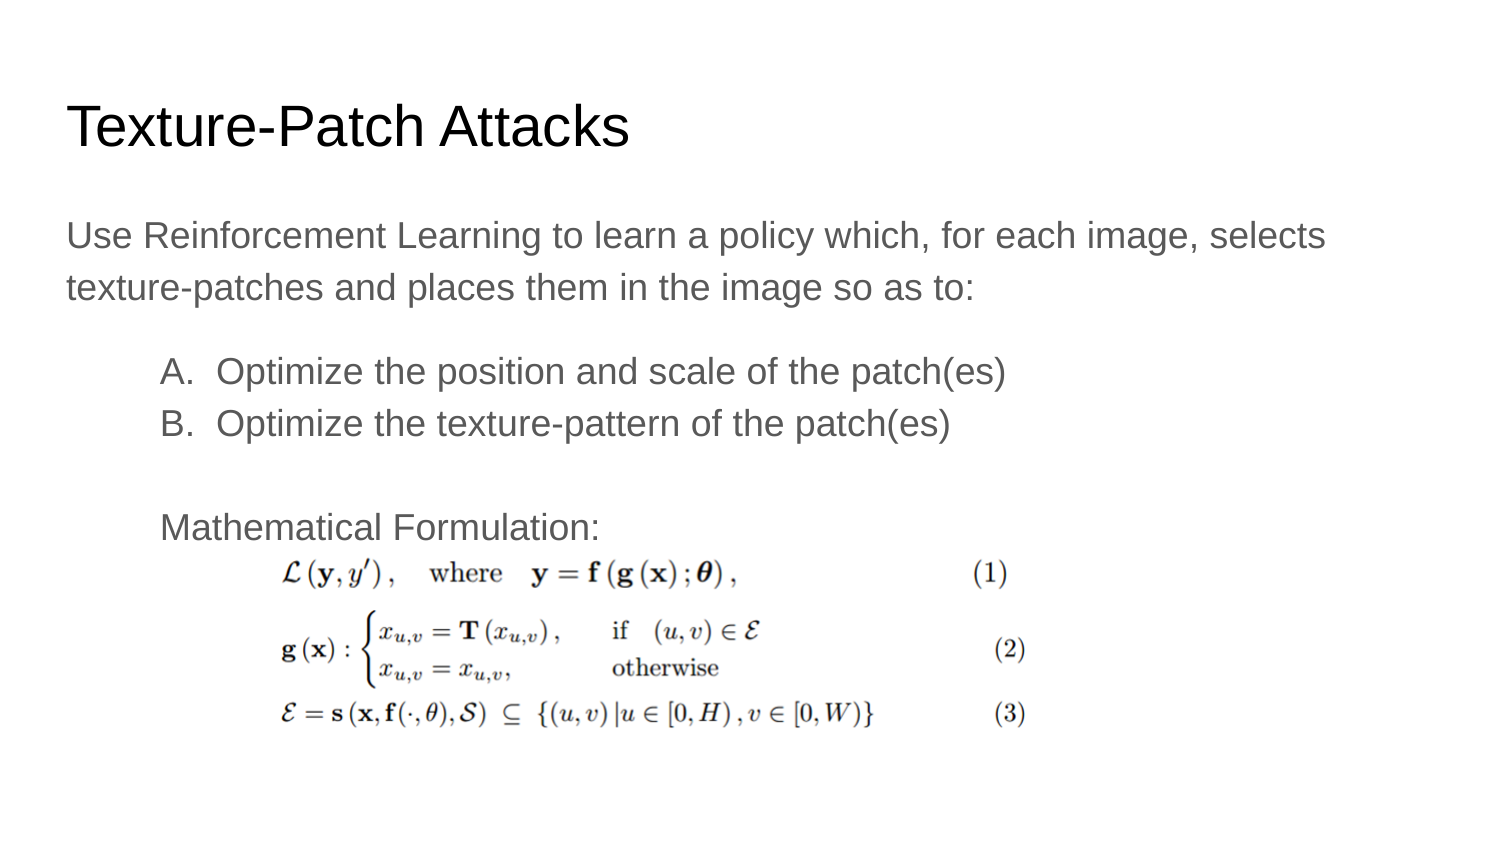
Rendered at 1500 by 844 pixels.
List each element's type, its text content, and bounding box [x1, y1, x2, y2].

picture [274, 603, 1027, 743]
title Texture-Patch Attacks [51, 72, 1449, 167]
list Use Reinforcement Learning to learn a policy which, for each image, selects texture-patches and places them in the image so as to: Optimize the position and scale of the patch(es) Optimize the texture-pattern of the patch(es) Mathematical Formulation: [51, 189, 1449, 750]
picture [280, 552, 1008, 598]
